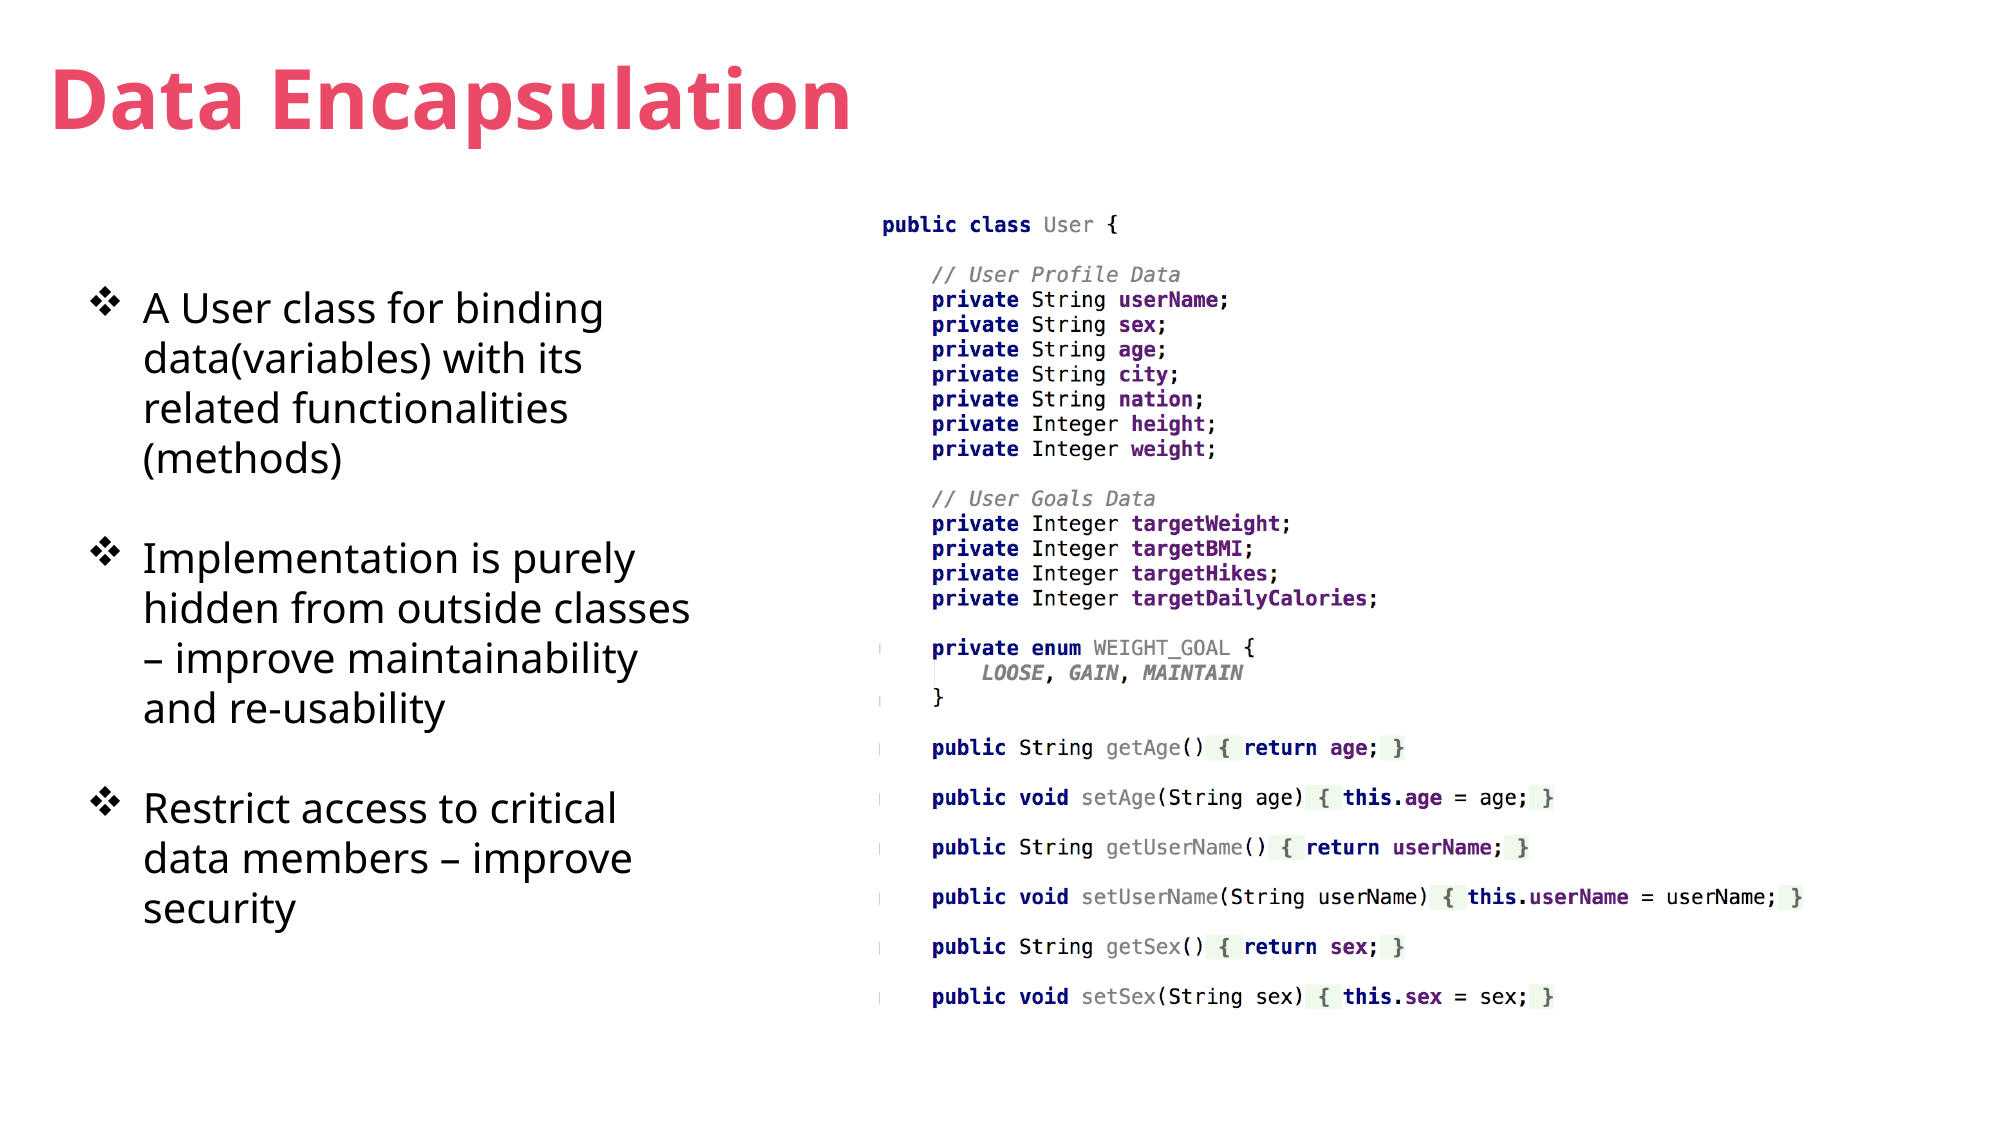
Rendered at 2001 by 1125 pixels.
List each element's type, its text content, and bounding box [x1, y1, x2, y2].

text_box Data Encapsulation [33, 38, 870, 154]
text_box A User class for binding data(variables) with its related functionalities (methods) Implementation is purely hidden from outside classes – improve maintainability and re-usability Restrict access to critical data members – improve security [71, 274, 706, 940]
picture [879, 211, 1804, 1009]
